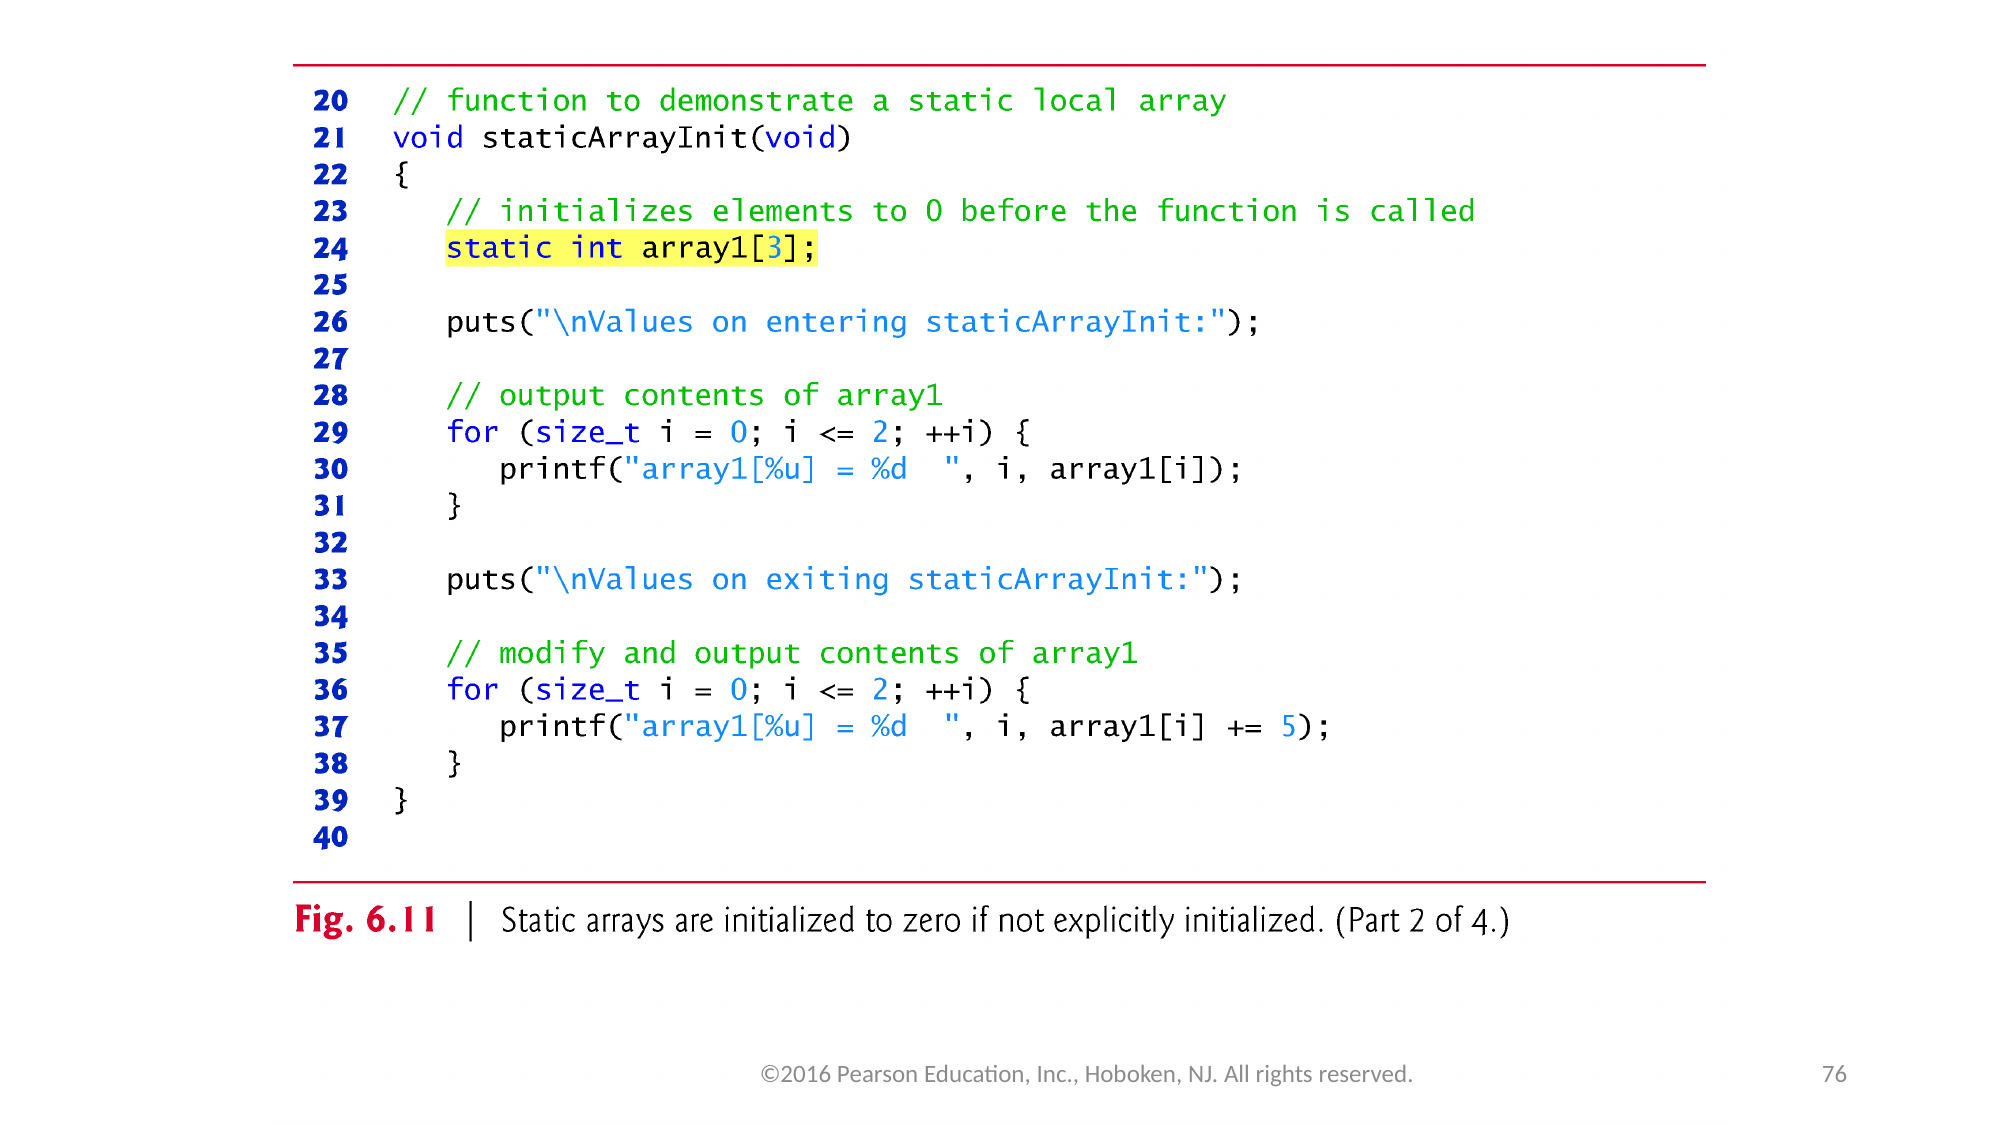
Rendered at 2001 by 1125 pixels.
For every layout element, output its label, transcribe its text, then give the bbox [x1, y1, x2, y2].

picture [271, 0, 1728, 1125]
slide_number 76 [1728, 1042, 1863, 1103]
